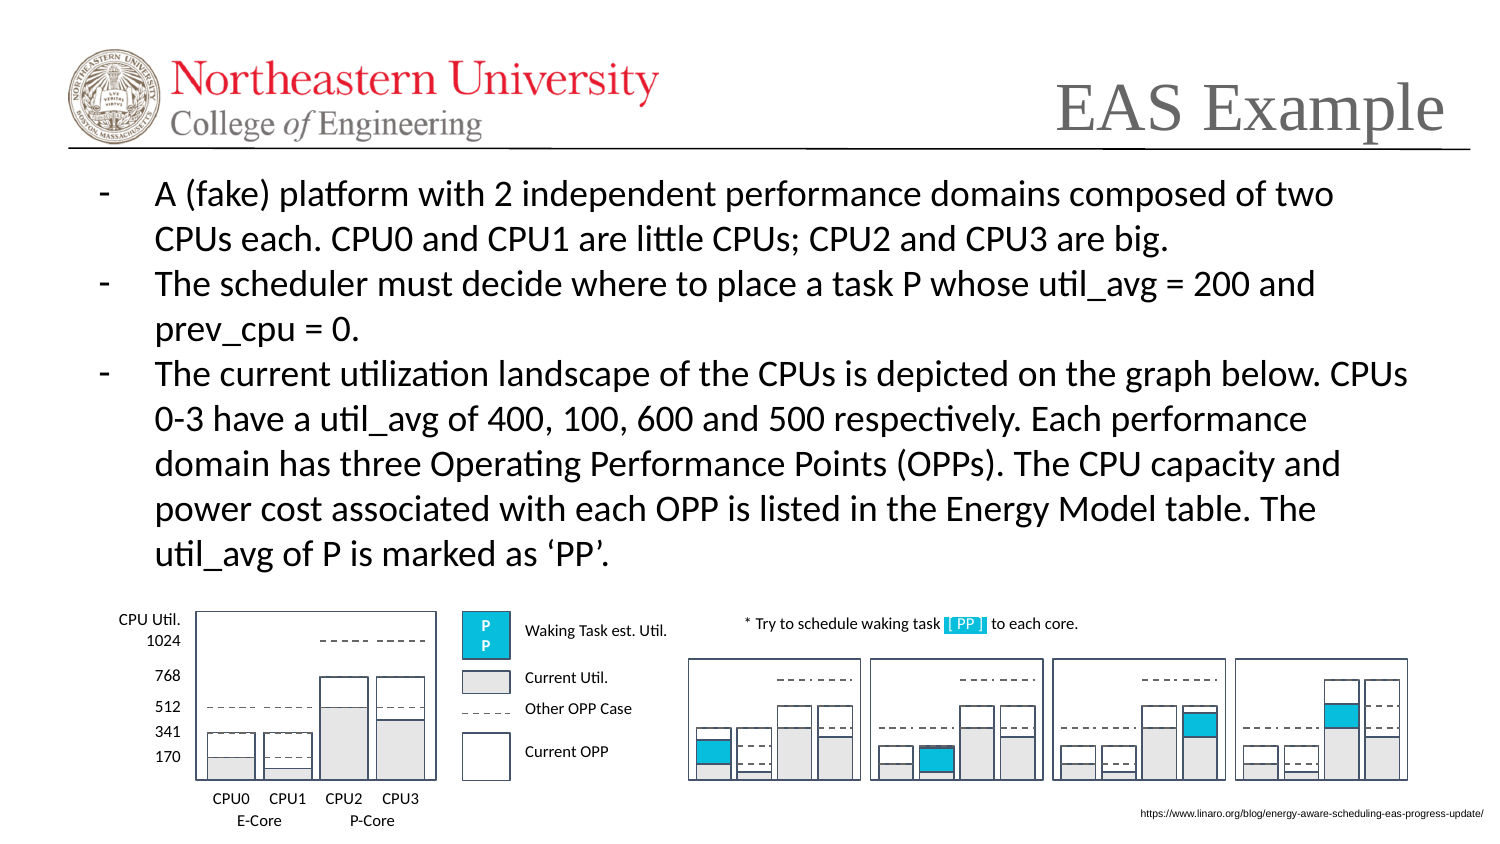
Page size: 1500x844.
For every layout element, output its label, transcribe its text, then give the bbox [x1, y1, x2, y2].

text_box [688, 658, 1044, 781]
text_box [102, 597, 689, 844]
picture [67, 33, 659, 164]
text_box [1052, 658, 1408, 781]
text_box * Try to schedule waking task [ PP ] to each core. [728, 603, 1221, 643]
title EAS Example [663, 63, 1458, 146]
list A (fake) platform with 2 independent performance domains composed of two CPUs each. CPU0 and CPU1 are little CPUs; CPU2 and CPU3 are big. The scheduler must decide where to place a task P whose util_avg = 200 and prev_cpu = 0. The current utilization landscape of the CPUs is depicted on the graph below. CPUs 0-3 have a util_avg of 400, 100, 600 and 500 respectively. Each performance domain has three Operating Performance Points (OPPs). The CPU capacity and power cost associated with each OPP is listed in the Energy Model table. The util_avg of P is marked as ‘PP’. [68, 163, 1432, 568]
text_box https://www.linaro.org/blog/energy-aware-scheduling-eas-progress-update/ [1007, 800, 1500, 826]
